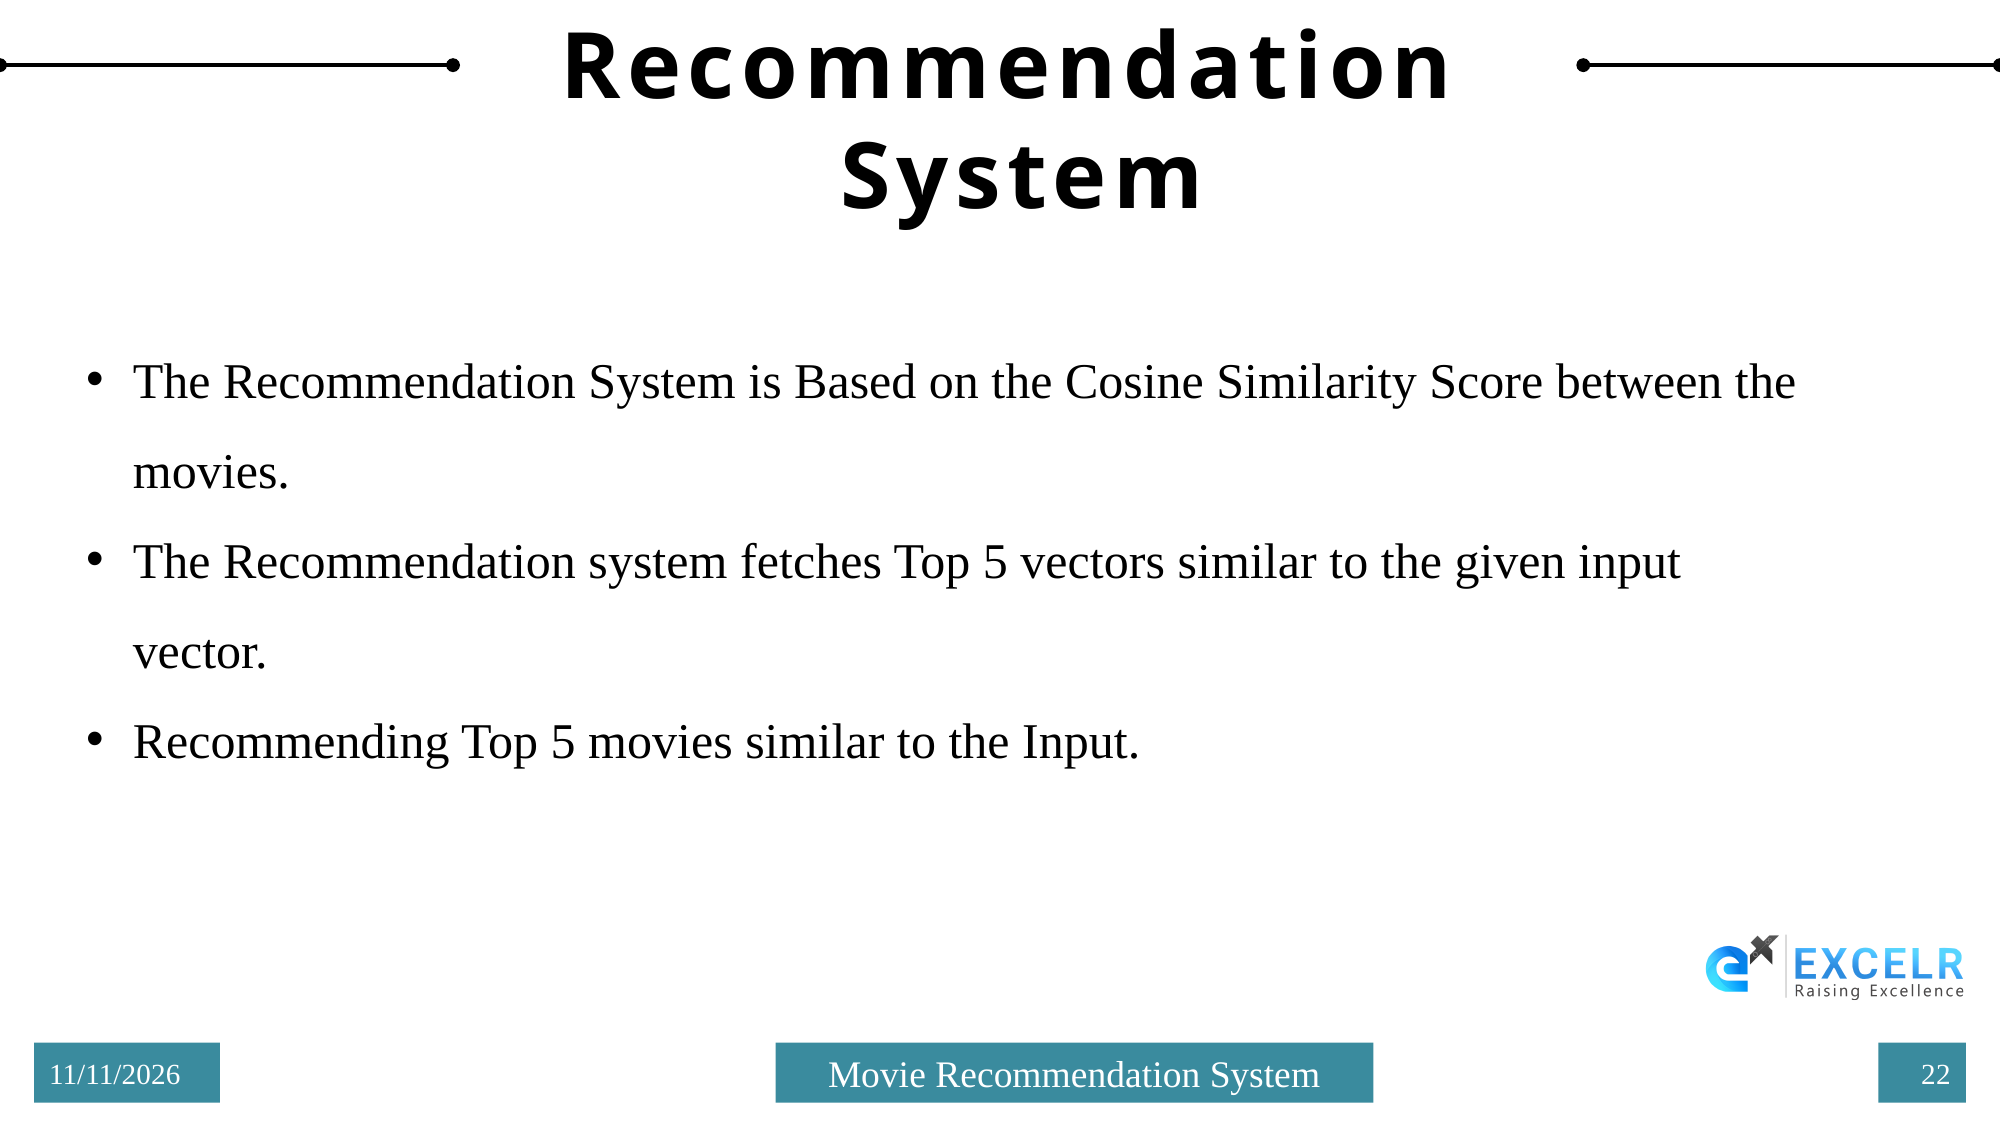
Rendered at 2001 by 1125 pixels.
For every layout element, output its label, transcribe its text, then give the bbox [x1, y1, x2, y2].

slide_number 22 [1878, 1043, 1966, 1103]
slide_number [34, 1042, 220, 1103]
text_box The Recommendation System is Based on the Cosine Similarity Score between the movies. The Recommendation system fetches Top 5 vectors similar to the given input vector. Recommending Top 5 movies similar to the Input. [71, 310, 1823, 866]
text_box Recommendation System [56, 0, 1989, 235]
footer Movie Recommendation System [775, 1042, 1374, 1103]
picture [1704, 895, 1966, 1043]
